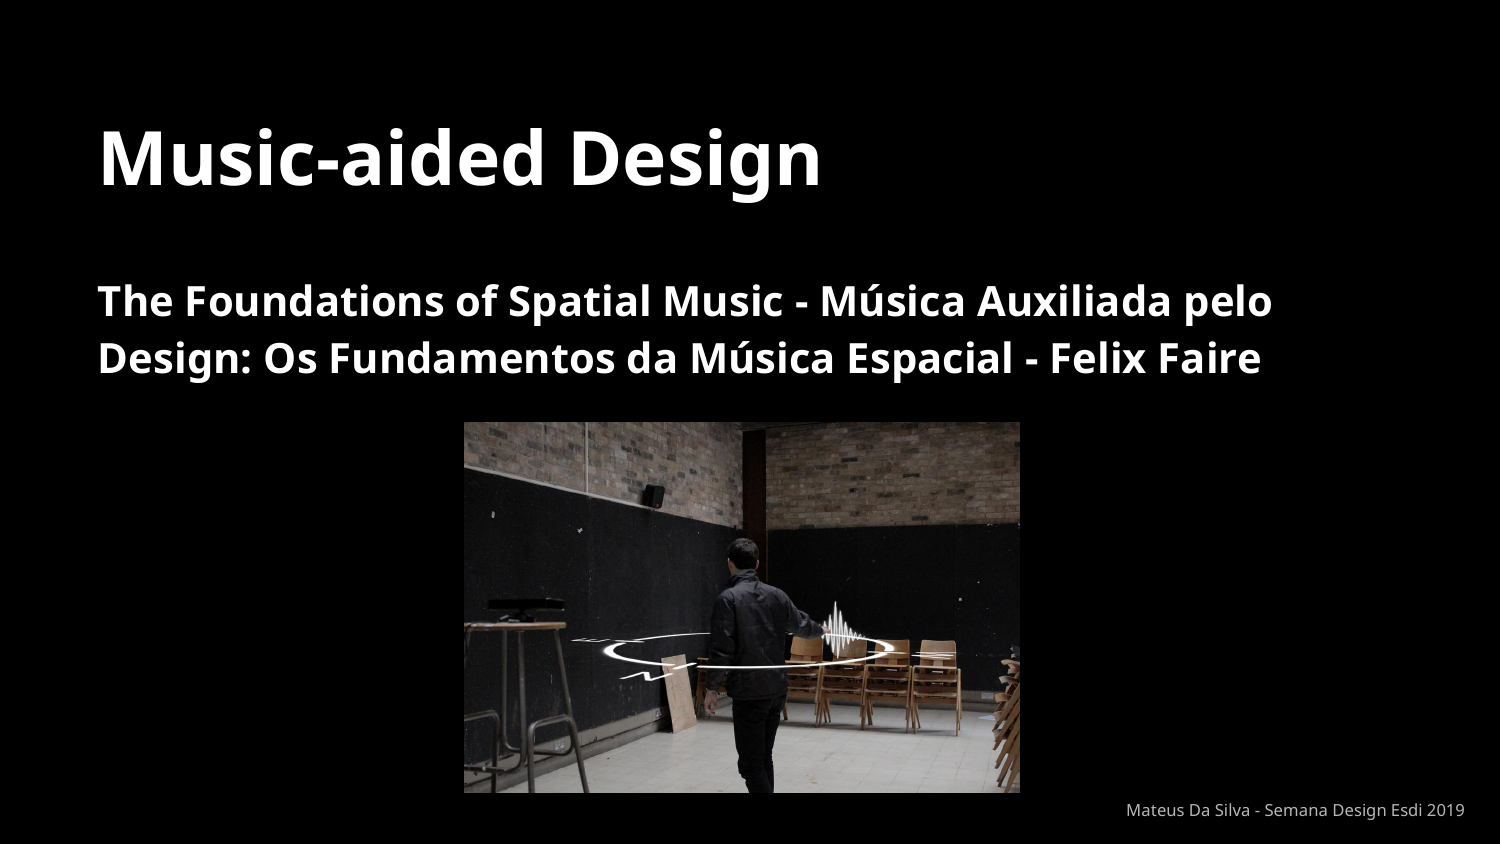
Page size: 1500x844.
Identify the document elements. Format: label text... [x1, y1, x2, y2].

text_box Music-aided Design [82, 82, 1004, 208]
picture [464, 421, 1021, 793]
text_box The Foundations of Spatial Music - Música Auxiliada pelo Design: Os Fundamentos da Música Espacial - Felix Faire [82, 252, 1402, 378]
text_box Mateus Da Silva - Semana Design Esdi 2019 [1111, 785, 1500, 831]
